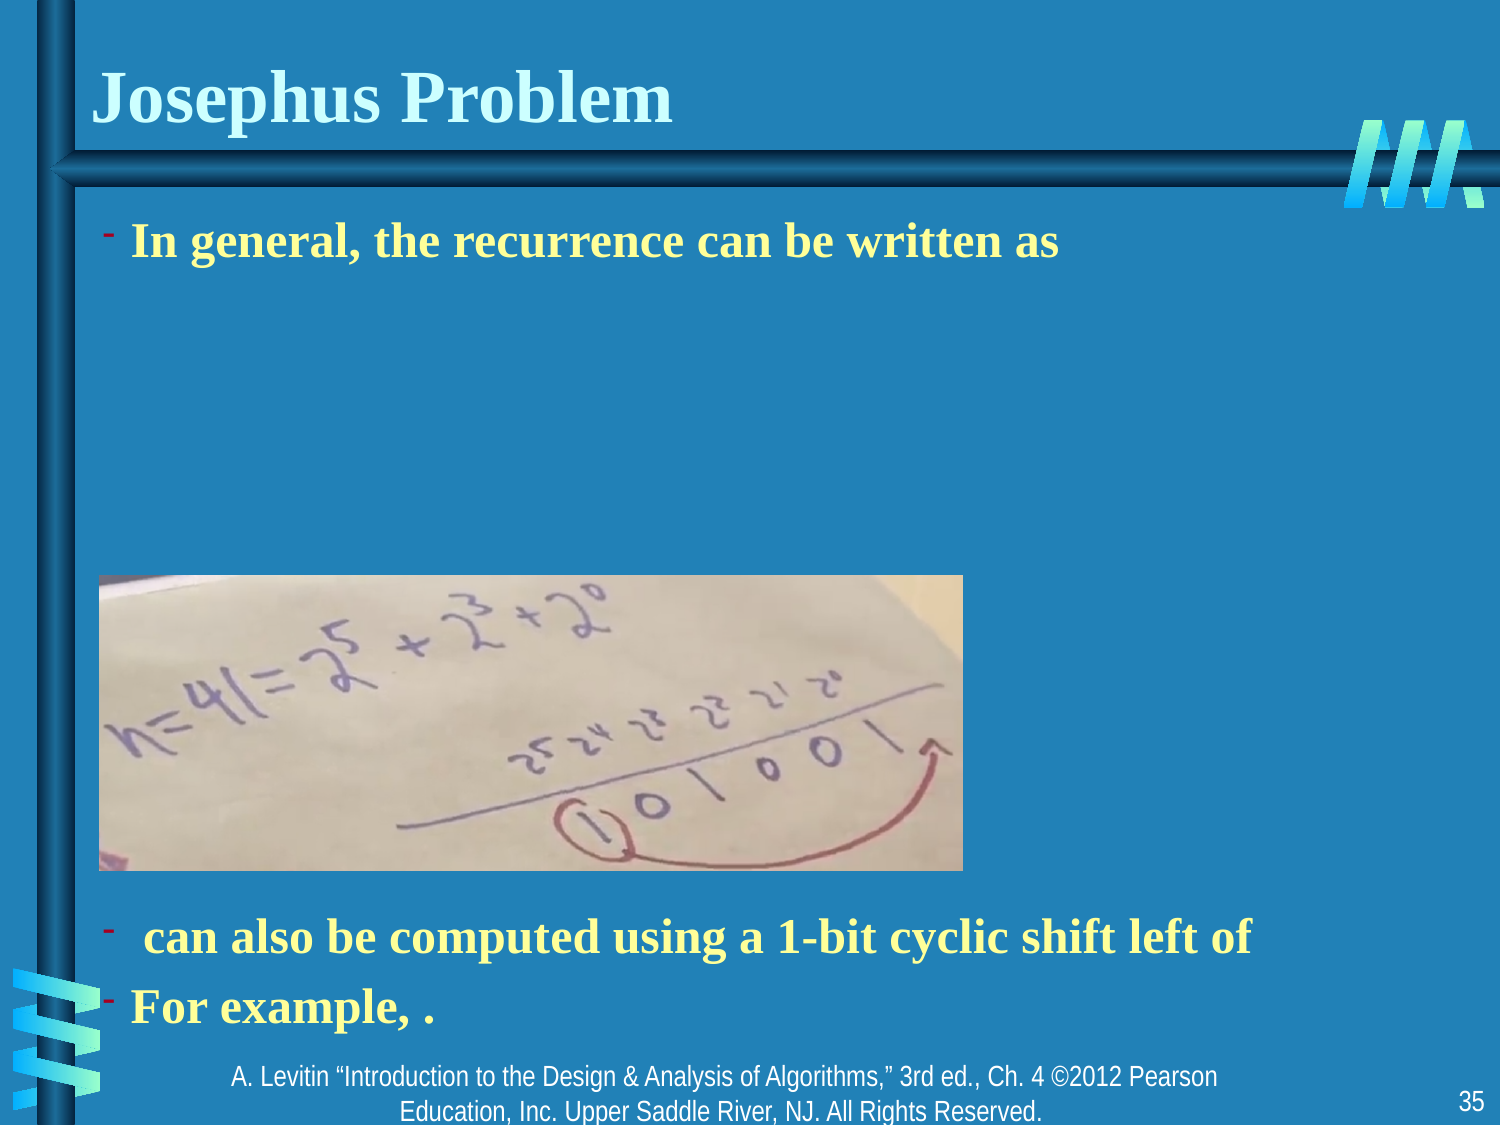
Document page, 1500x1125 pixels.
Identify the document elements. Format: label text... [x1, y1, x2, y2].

footer A. Levitin “Introduction to the Design & Analysis of Algorithms,” 3rd ed., Ch. 4 ©2012 Pearson Education, Inc. Upper Saddle River, NJ. All Rights Reserved. [200, 1050, 1250, 1100]
slide_number 35 [1187, 1074, 1500, 1125]
picture [99, 575, 963, 871]
title Josephus Problem [75, 12, 1463, 146]
